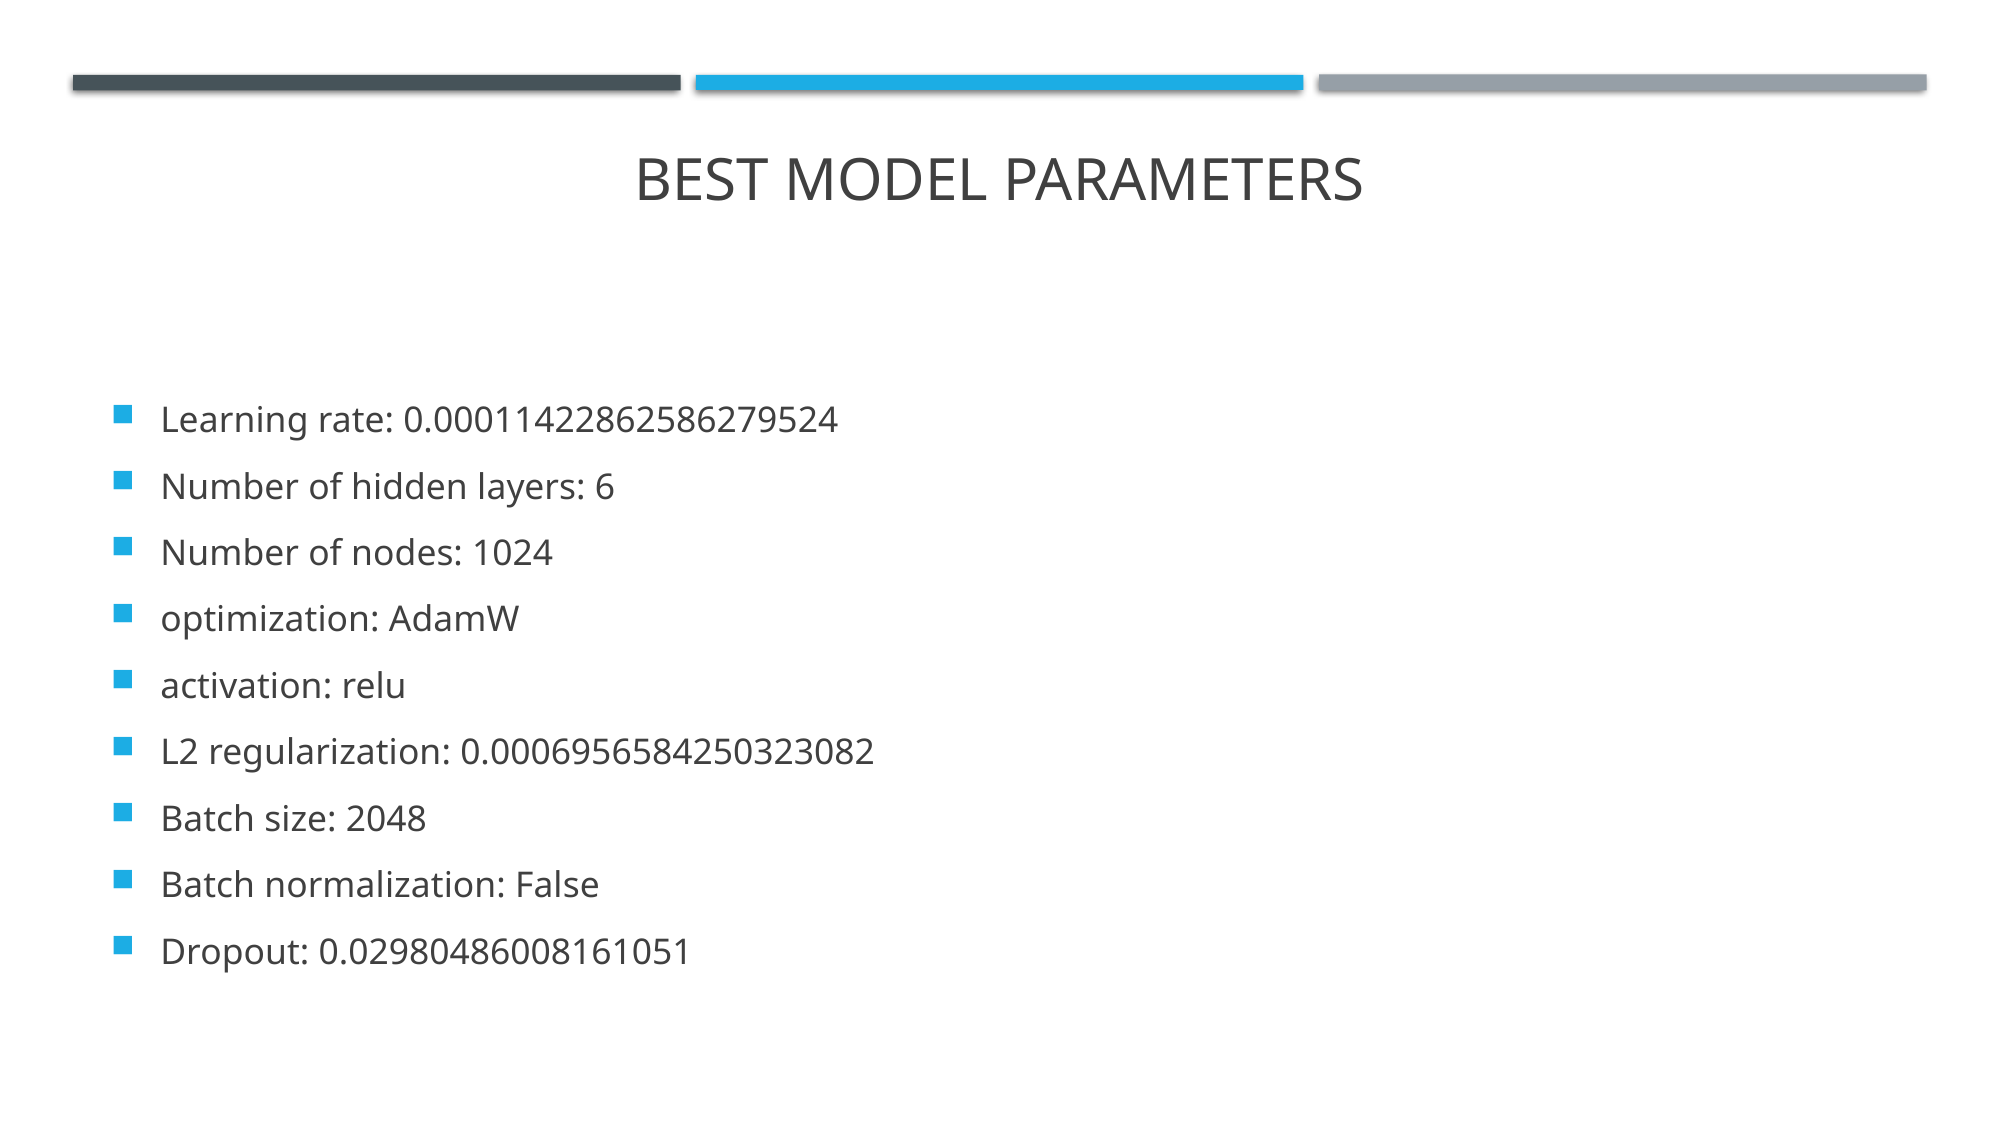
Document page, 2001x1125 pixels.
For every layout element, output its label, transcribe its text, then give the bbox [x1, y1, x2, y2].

title Best model parameters [95, 115, 1905, 220]
list Learning rate: 0.00011422862586279524 Number of hidden layers: 6 Number of nodes: 1024 optimization: AdamW activation: relu L2 regularization: 0.0006956584250323082 Batch size: 2048 Batch normalization: False Dropout: 0.02980486008161051 [95, 383, 1905, 981]
